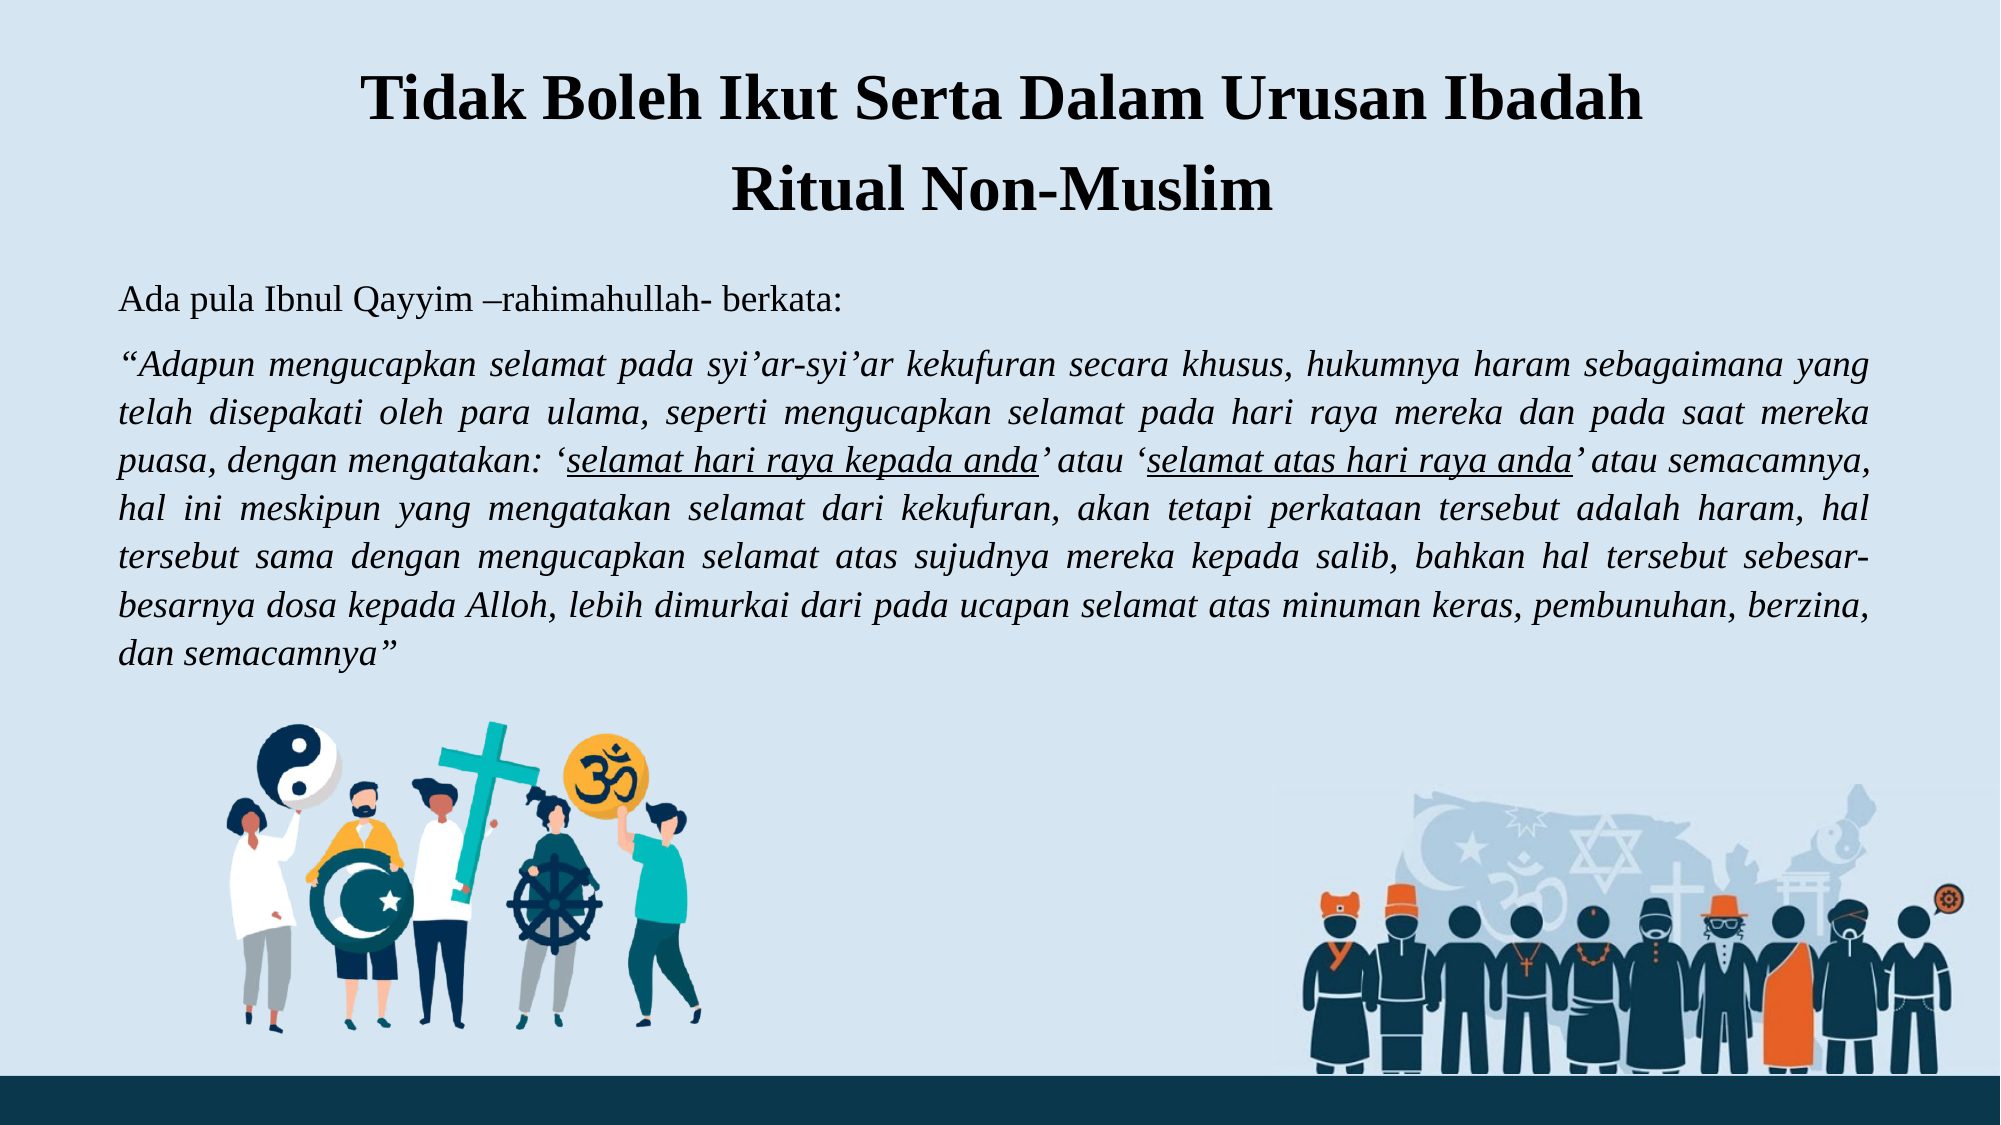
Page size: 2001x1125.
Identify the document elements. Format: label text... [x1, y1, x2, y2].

picture [210, 699, 717, 1052]
text_box [0, 0, 2000, 1075]
text_box Ada pula Ibnul Qayyim –rahimahullah- berkata: “Adapun mengucapkan selamat pada syi’ar-syi’ar kekufuran secara khusus, hukumnya haram sebagaimana yang telah disepakati oleh para ulama, seperti mengucapkan selamat pada hari raya mereka dan pada saat mereka puasa, dengan mengatakan: ‘selamat hari raya kepada anda’ atau ‘selamat atas hari raya anda’ atau semacamnya, hal ini meskipun yang mengatakan selamat dari kekufuran, akan tetapi perkataan tersebut adalah haram, hal tersebut sama dengan mengucapkan selamat atas sujudnya mereka kepada salib, bahkan hal tersebut sebesar-besarnya dosa kepada Alloh, lebih dimurkai dari pada ucapan selamat atas minuman keras, pembunuhan, berzina, dan semacamnya” [103, 263, 1887, 681]
text_box [0, 1075, 2000, 1125]
picture [1271, 783, 2000, 1074]
text_box Tidak Boleh Ikut Serta Dalam Urusan Ibadah Ritual Non-Muslim [53, 55, 1952, 233]
